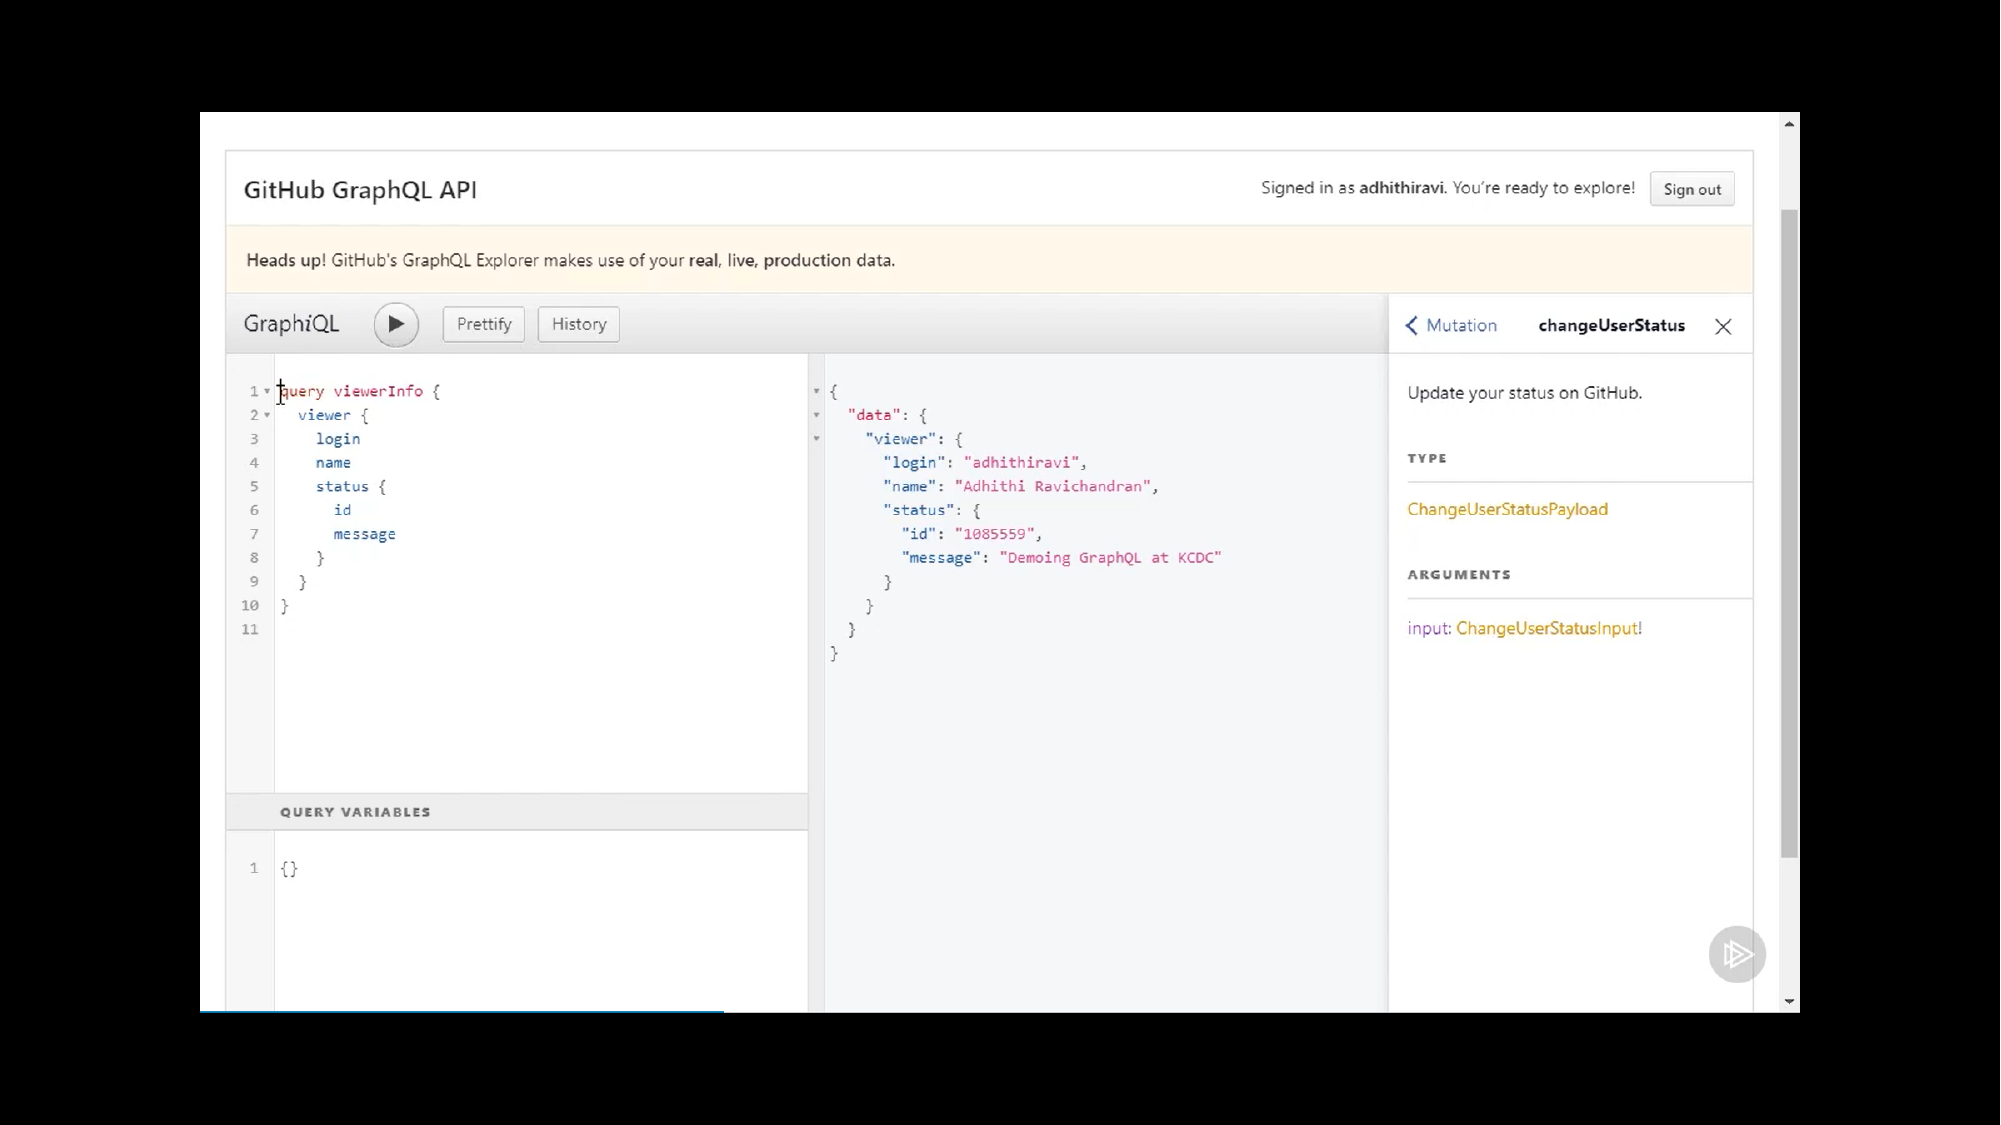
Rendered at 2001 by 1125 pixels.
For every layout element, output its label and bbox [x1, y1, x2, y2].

picture [199, 112, 1800, 1013]
